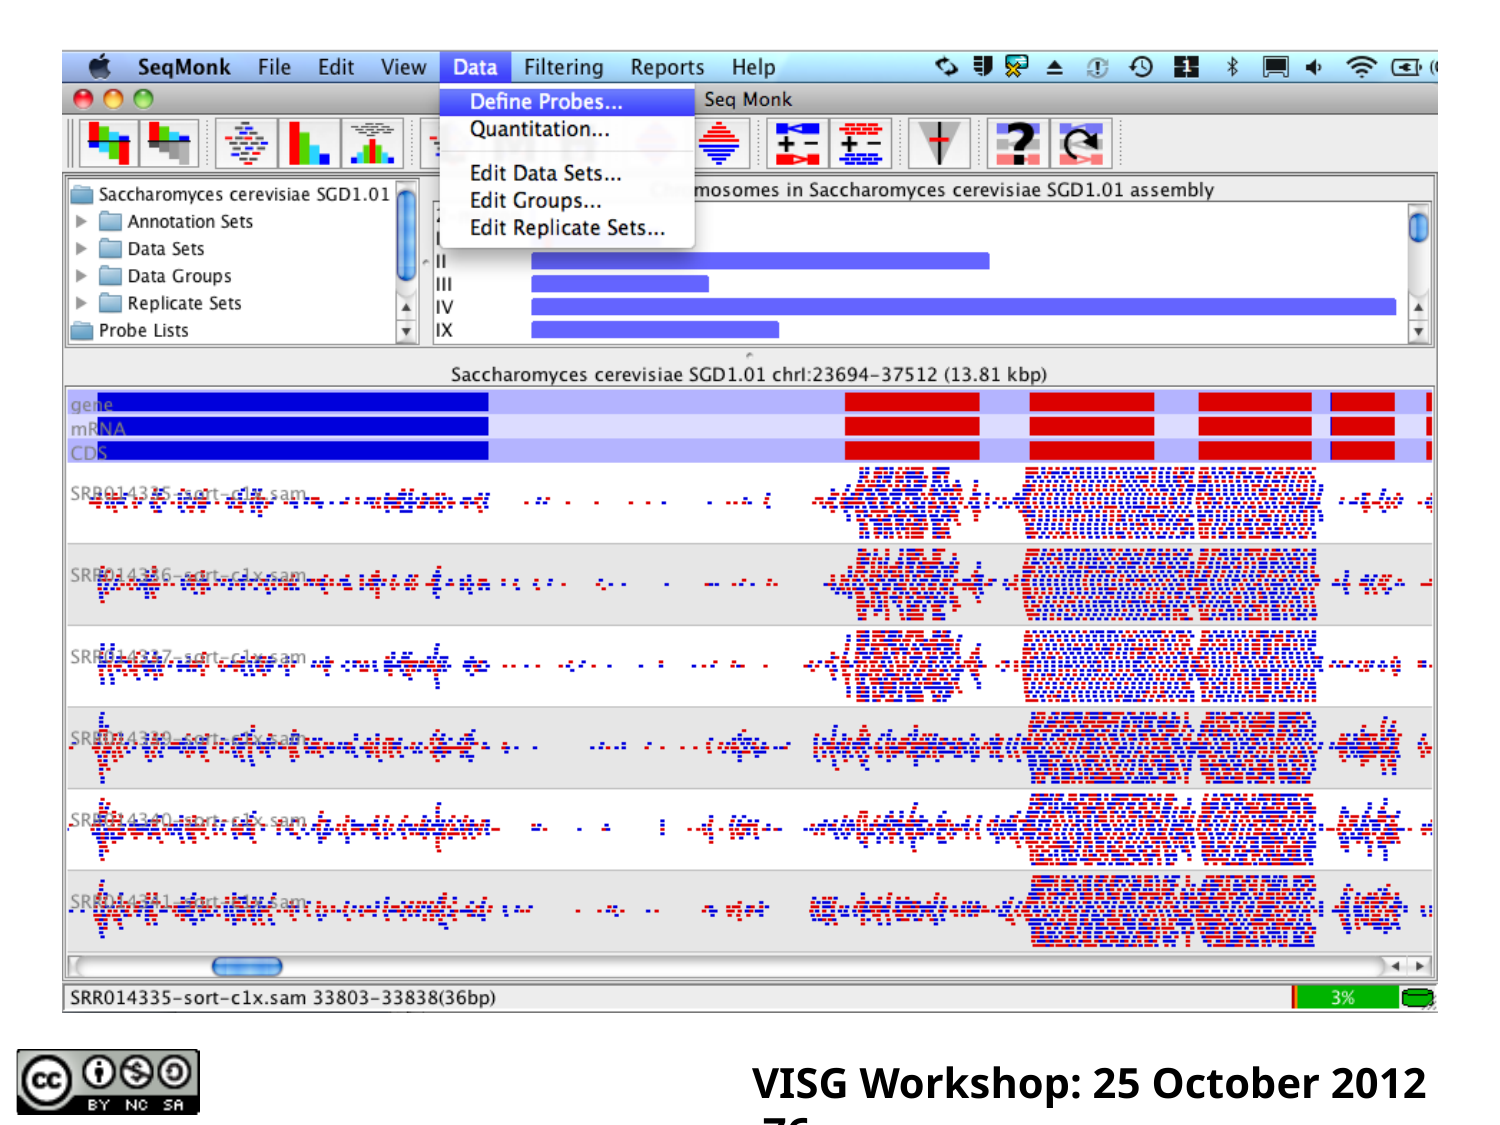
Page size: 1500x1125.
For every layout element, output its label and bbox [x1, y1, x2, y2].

picture [16, 1049, 200, 1115]
picture [62, 49, 1438, 1014]
